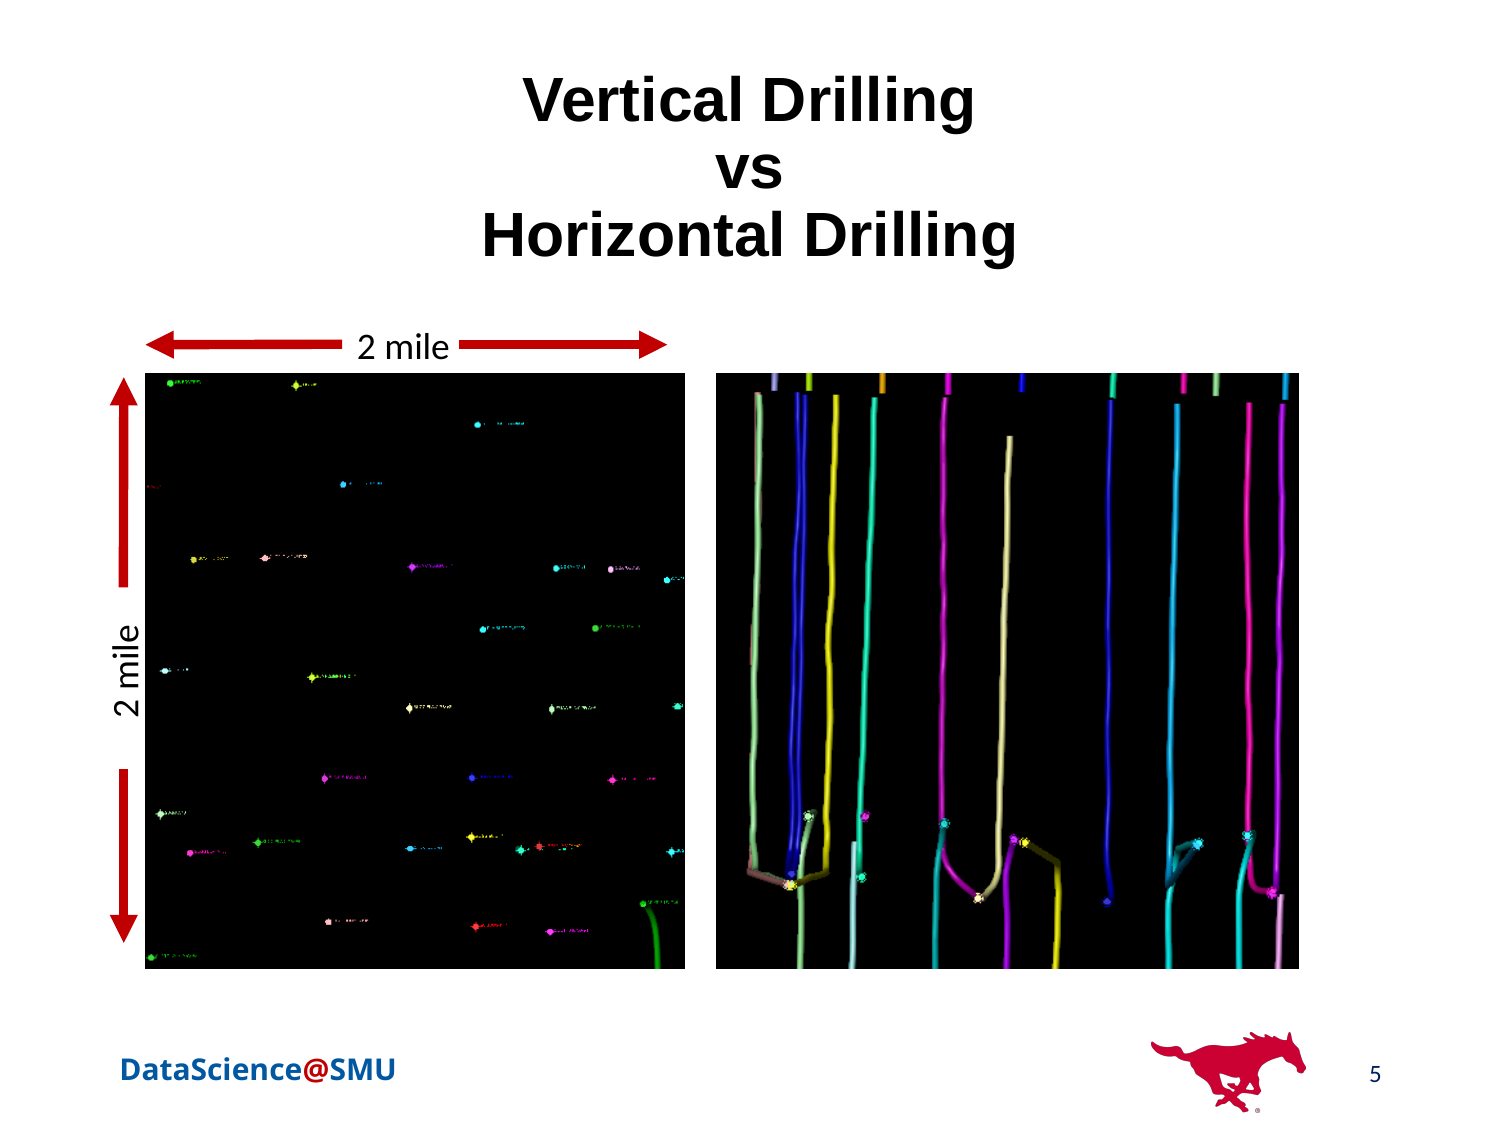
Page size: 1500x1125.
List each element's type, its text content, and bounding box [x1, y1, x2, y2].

slide_number 5 [1059, 1042, 1397, 1103]
text_box 2 mile [93, 587, 145, 733]
picture [716, 373, 1300, 969]
picture [145, 373, 685, 969]
picture [1151, 1103, 1306, 1113]
text_box 2 mile [342, 314, 488, 373]
picture [1151, 1032, 1306, 1042]
title Vertical Drilling vs Horizontal Drilling [103, 59, 1397, 278]
